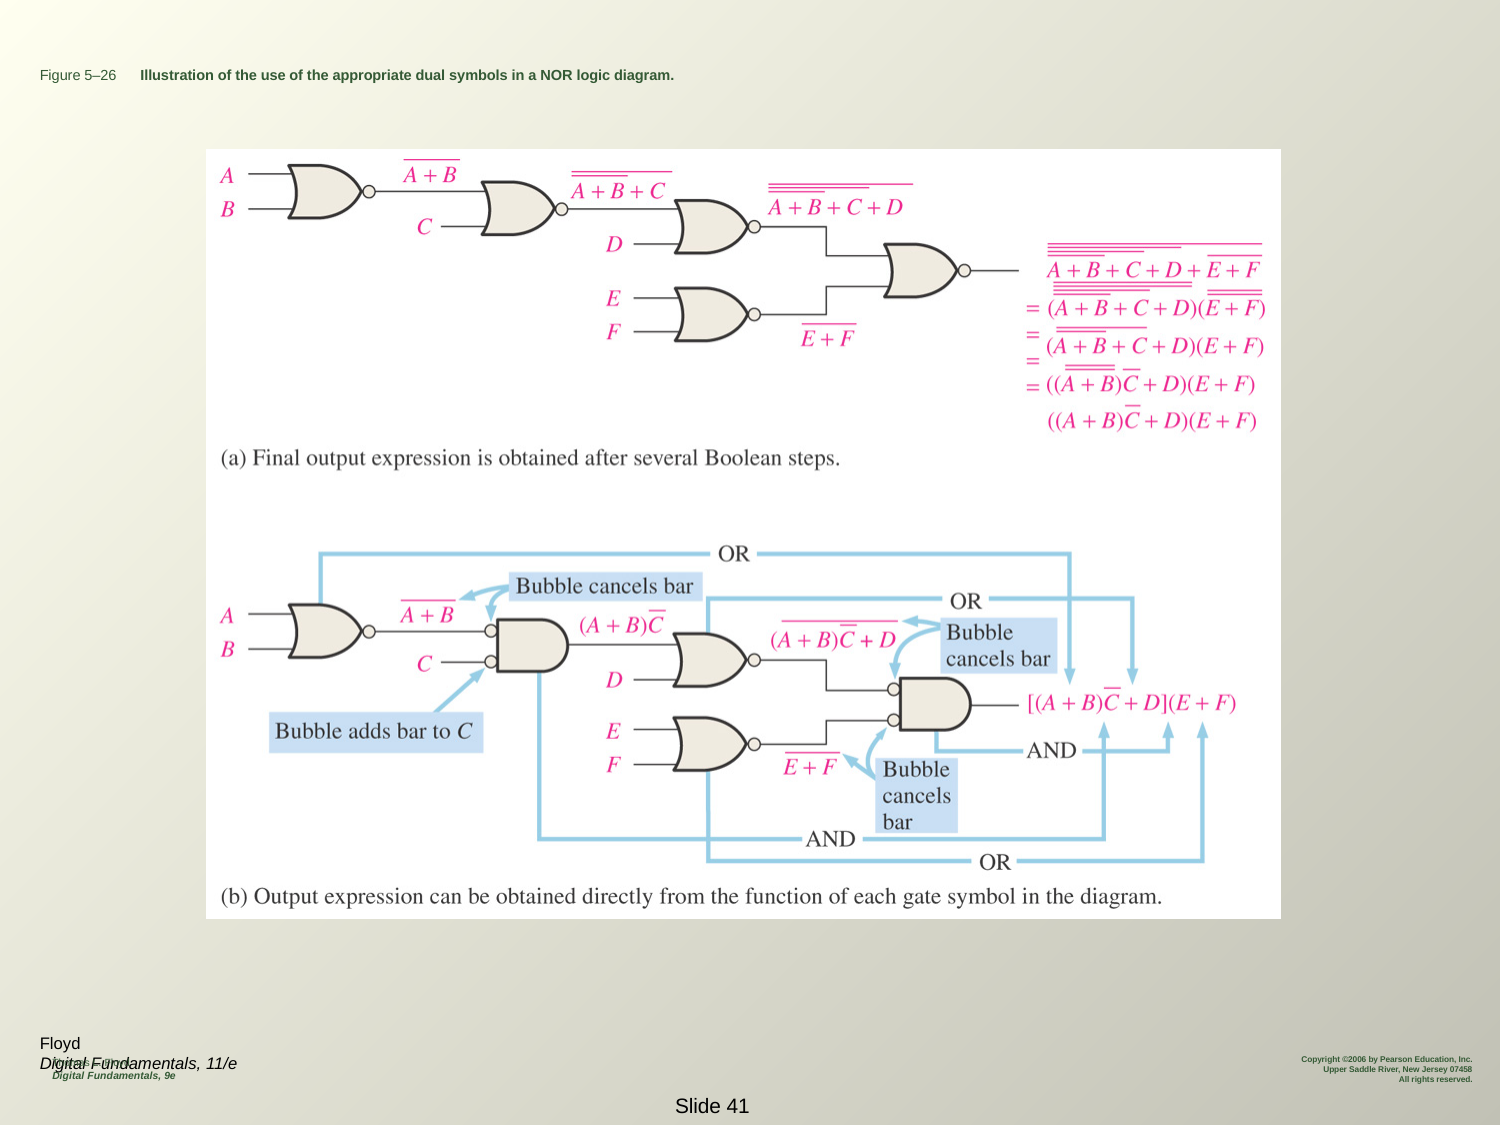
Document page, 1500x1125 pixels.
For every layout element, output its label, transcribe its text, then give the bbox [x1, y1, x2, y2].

picture [206, 149, 1281, 919]
title Figure 5–26 Illustration of the use of the appropriate dual symbols in a NOR logic diagram. [24, 37, 1463, 113]
text_box Copyright ©2006 by Pearson Education, Inc. Upper Saddle River, New Jersey 07458 All rights reserved. [1112, 1024, 1488, 1113]
text_box Thomas L. Floyd Digital Fundamentals, 9e [37, 1024, 688, 1113]
